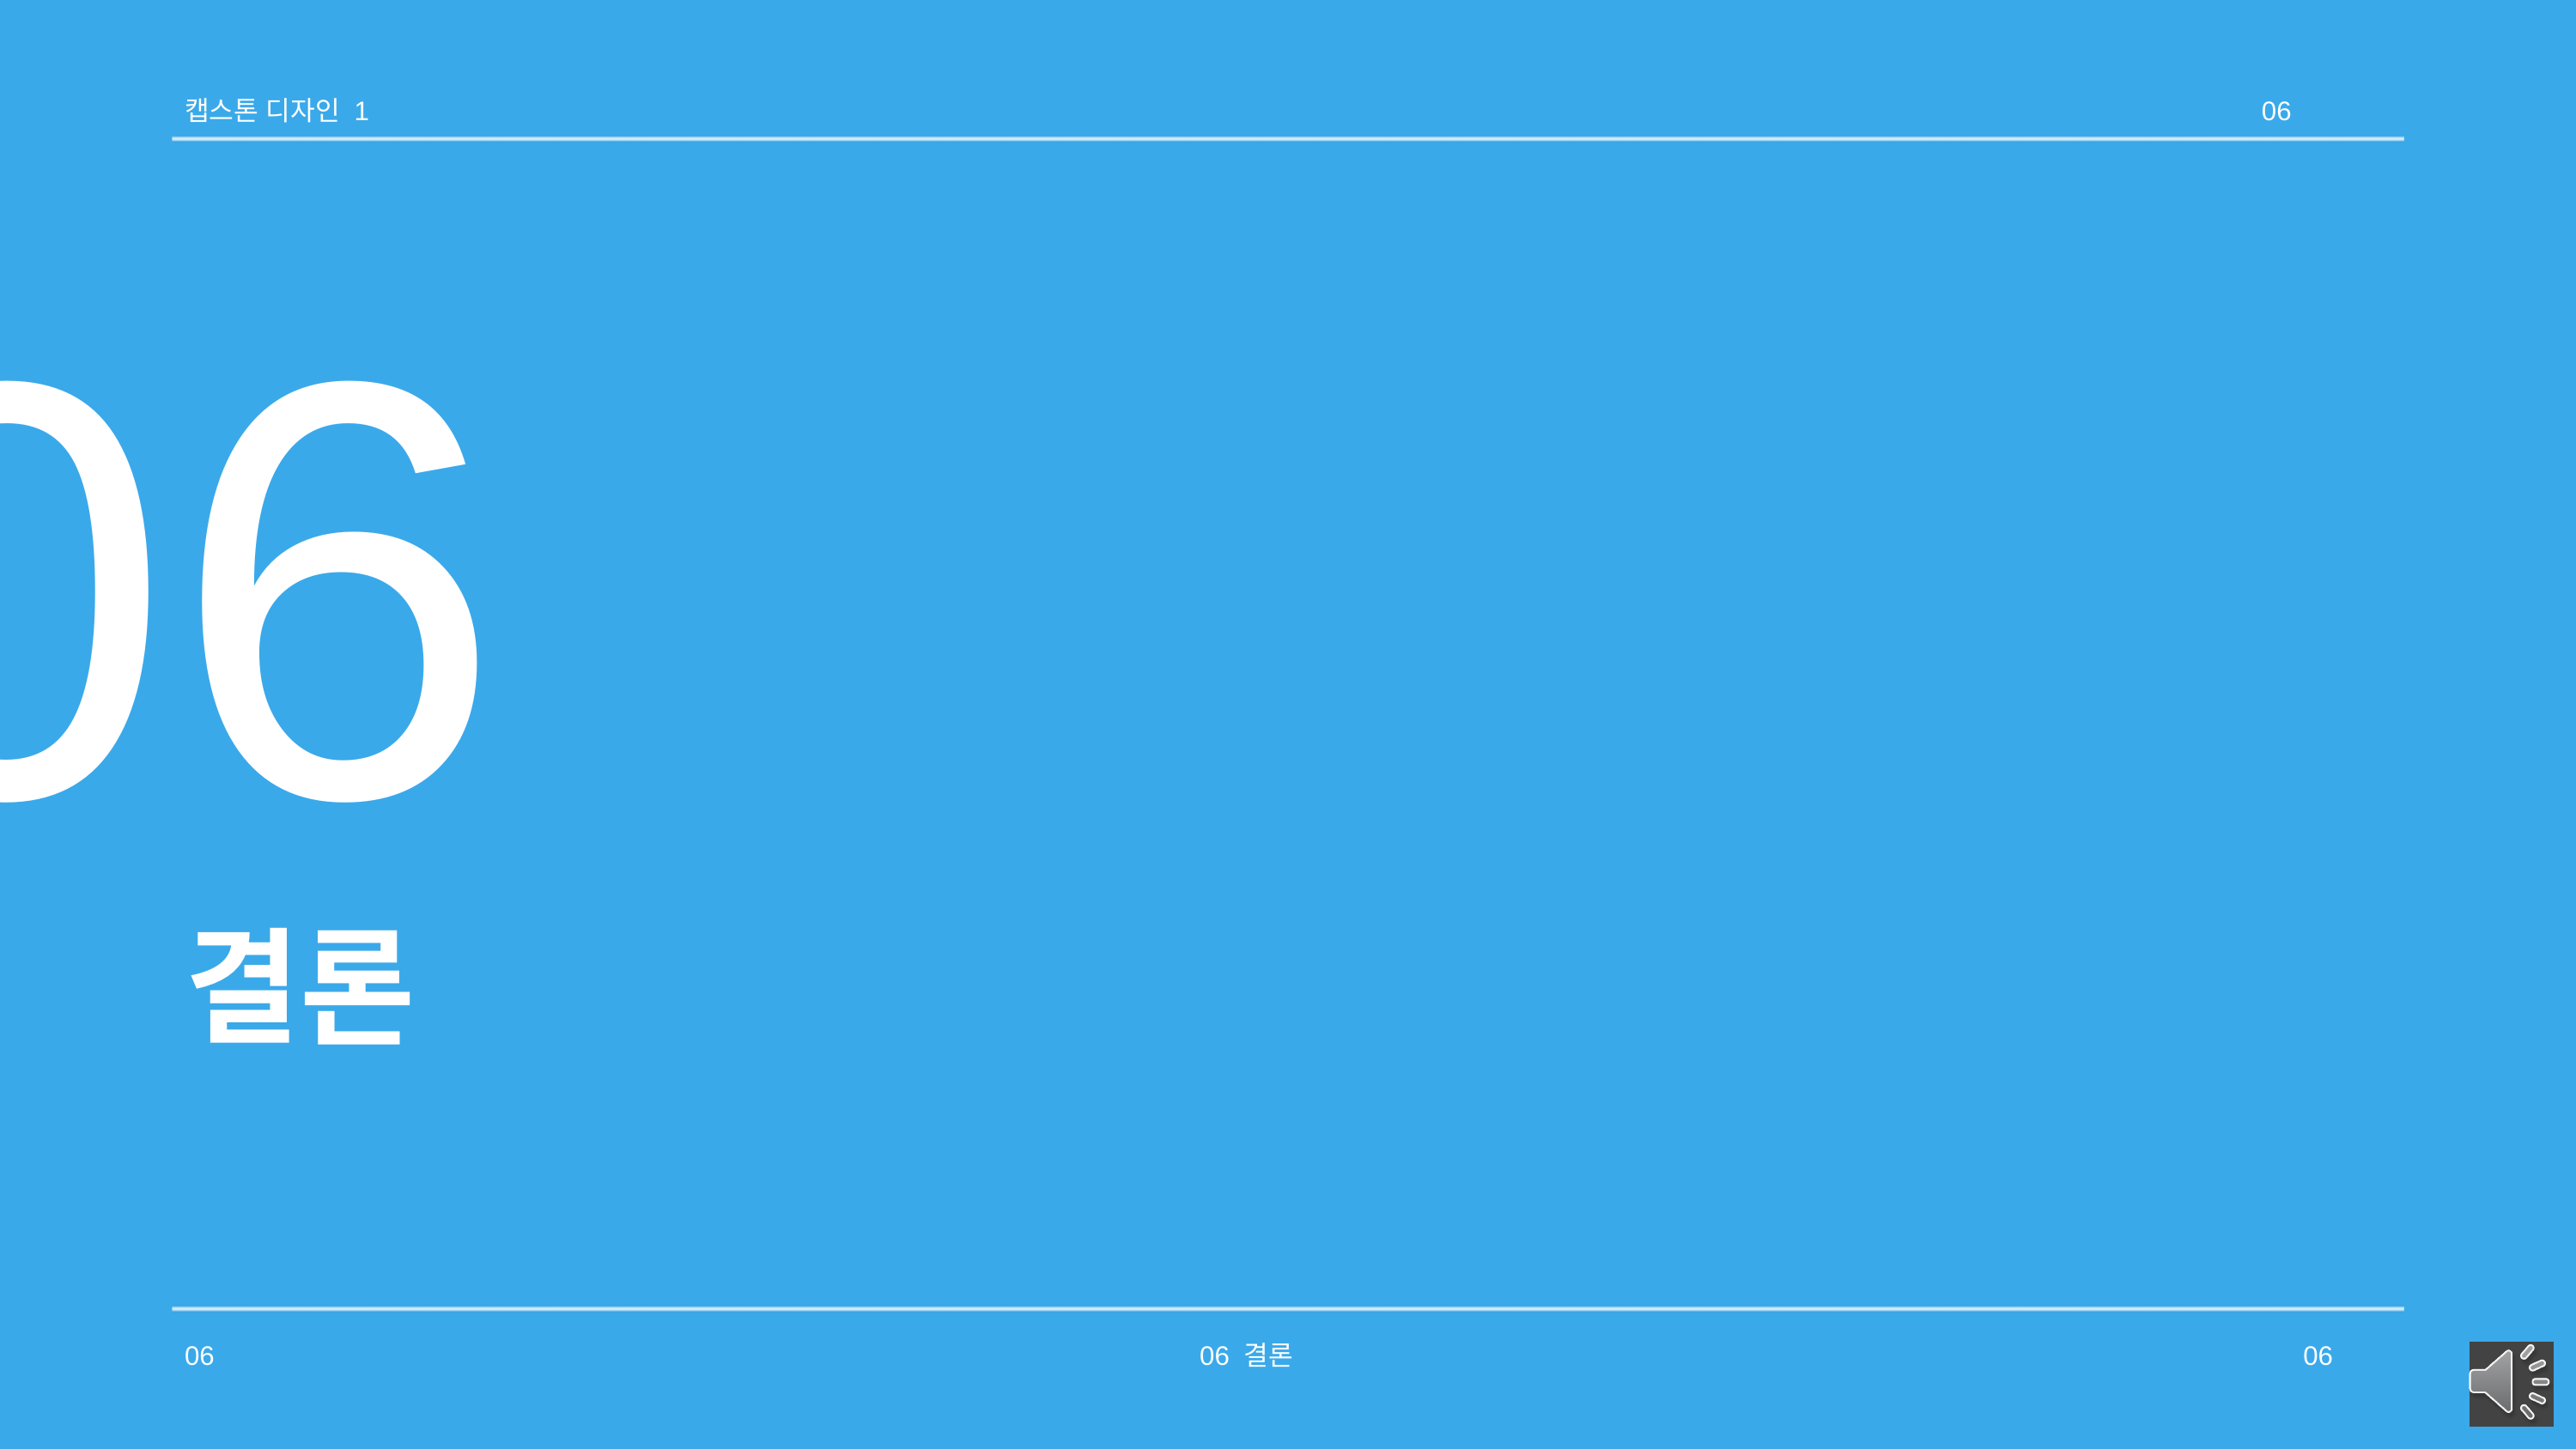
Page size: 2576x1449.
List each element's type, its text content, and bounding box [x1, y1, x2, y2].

text_box 결론 [172, 901, 1669, 1089]
picture [171, 132, 2404, 146]
picture [171, 1302, 2404, 1315]
text_box 06 [2236, 1331, 2347, 1380]
text_box 캡스톤 디자인 1 [172, 87, 913, 131]
text_box 06 [2111, 87, 2305, 130]
picture [2468, 1341, 2555, 1428]
text_box 06 결론 [1038, 1331, 1455, 1380]
text_box 06 [172, 1331, 534, 1380]
text_box 06 [0, 195, 995, 1089]
